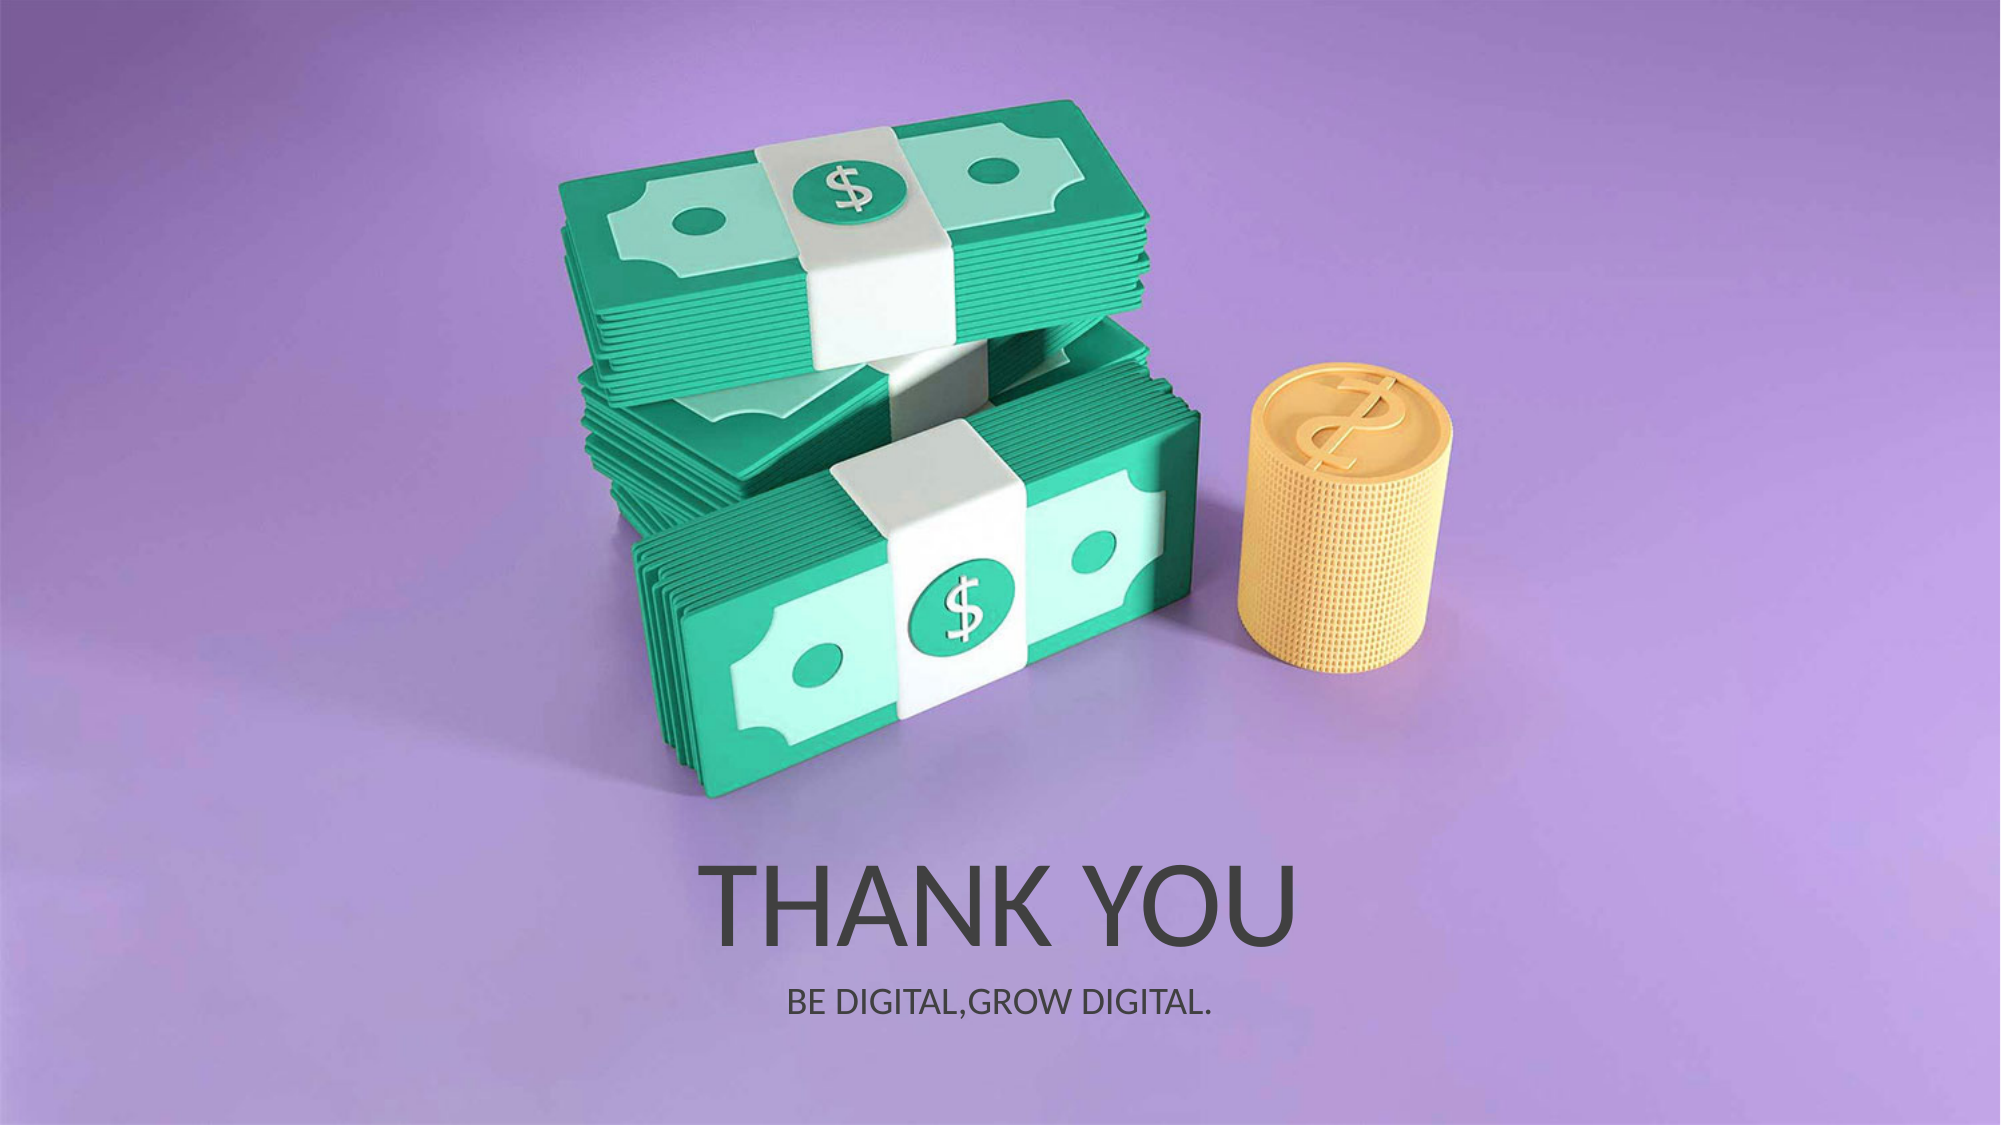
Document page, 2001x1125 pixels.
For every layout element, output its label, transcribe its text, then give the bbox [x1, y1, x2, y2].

picture [0, 0, 2001, 1125]
text_box THANK YOU [0, 814, 2000, 968]
text_box BE DIGITAL,GROW DIGITAL. [0, 968, 2000, 1030]
